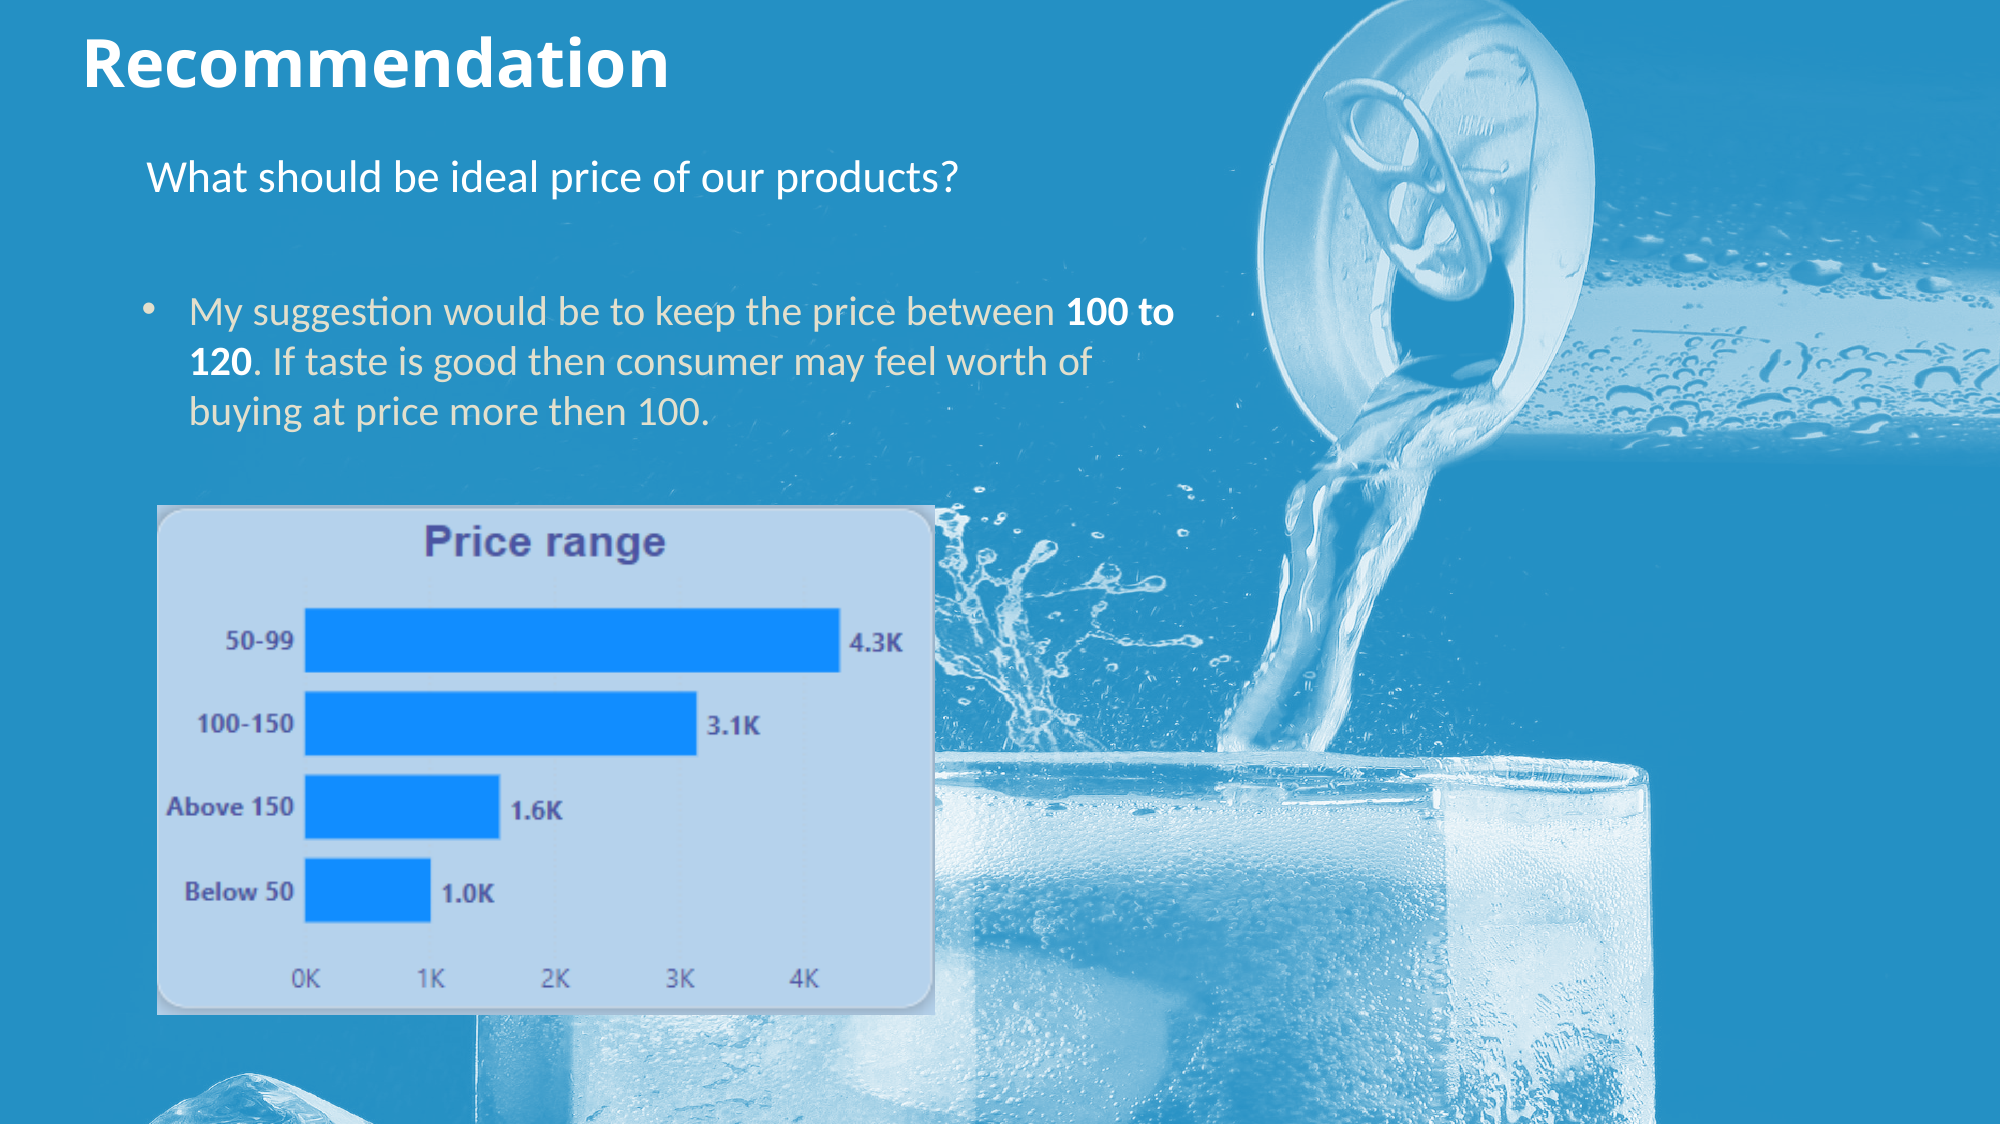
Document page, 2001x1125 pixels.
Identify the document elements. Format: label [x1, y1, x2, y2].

picture [0, 0, 2000, 1124]
text_box [126, 276, 1230, 1015]
